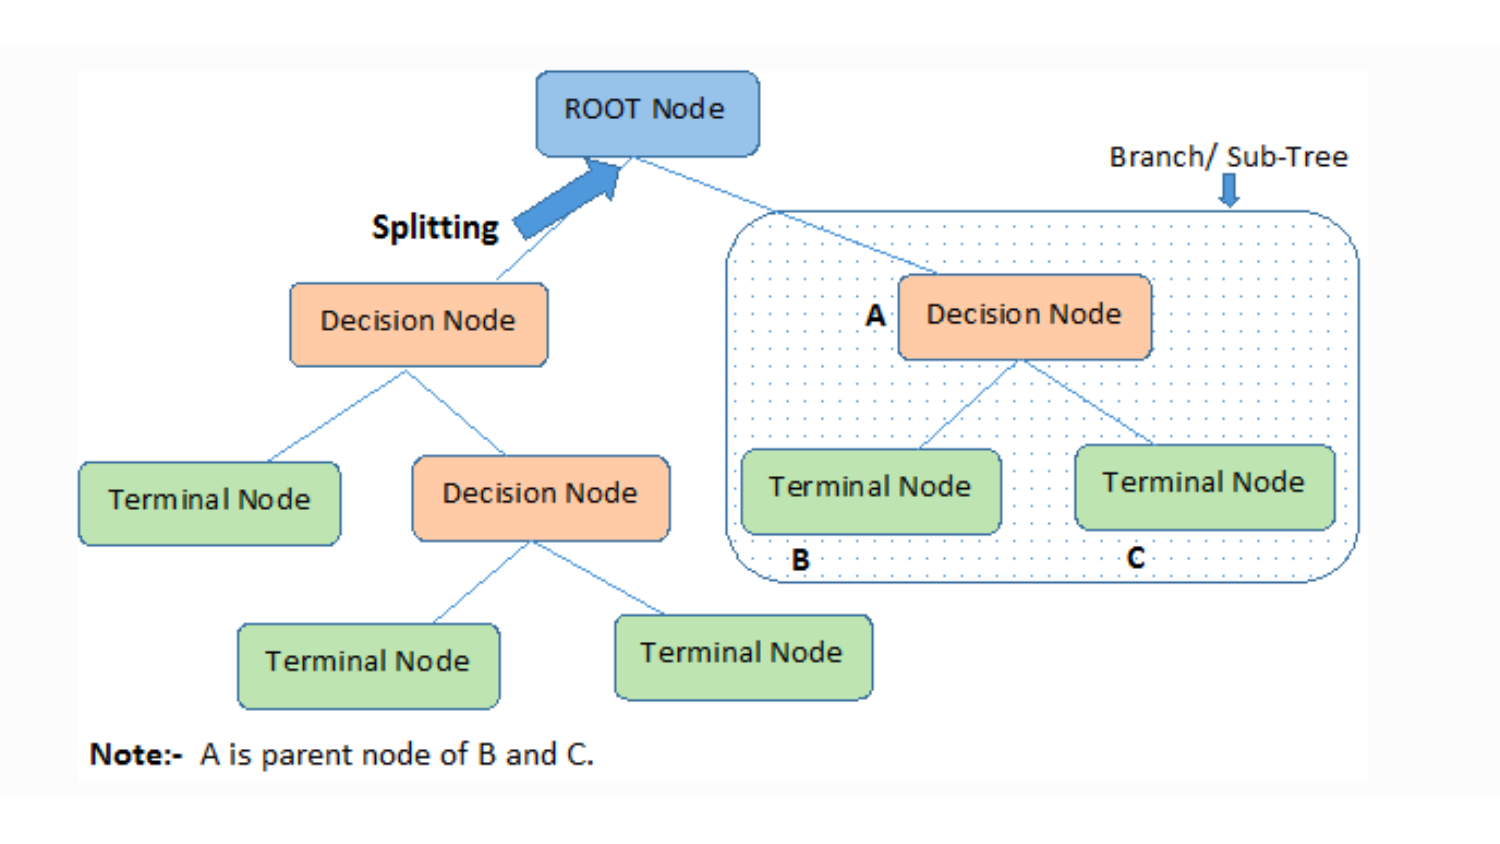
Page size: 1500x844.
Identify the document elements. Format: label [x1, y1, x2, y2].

picture [0, 47, 1500, 796]
